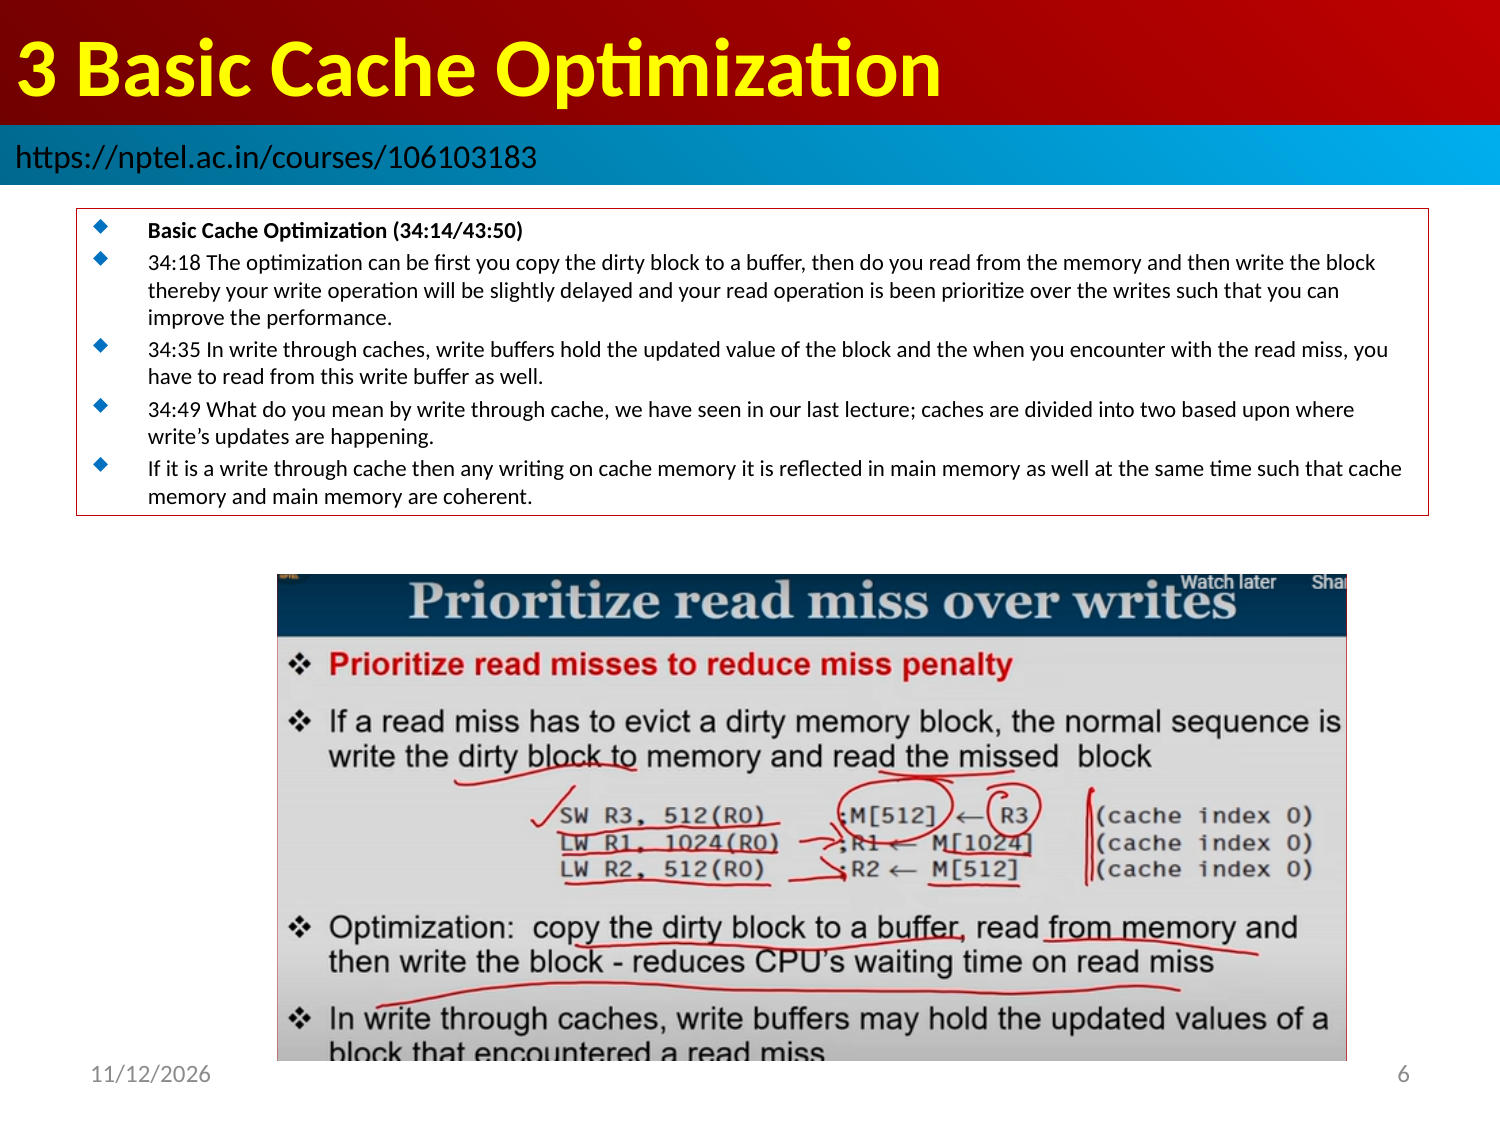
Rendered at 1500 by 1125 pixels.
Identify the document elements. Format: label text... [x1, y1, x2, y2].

slide_number 6 [1074, 1042, 1425, 1103]
subtitle Basic Cache Optimization (34:14/43:50) 34:18 The optimization can be first you copy the dirty block to a buffer, then do you read from the memory and then write the block thereby your write operation will be slightly delayed and your read operation is been prioritize over the writes such that you can improve the performance. 34:35 In write through caches, write buffers hold the updated value of the block and the when you encounter with the read miss, you have to read from this write buffer as well. 34:49 What do you mean by write through cache, we have seen in our last lecture; caches are divided into two based upon where write’s updates are happening. If it is a write through cache then any writing on cache memory it is reflected in main memory as well at the same time such that cache memory and main memory are coherent. [76, 208, 1429, 516]
title 3 Basic Cache Optimization [0, 0, 1500, 125]
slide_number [75, 1042, 425, 1103]
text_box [277, 573, 1347, 1061]
text_box https://nptel.ac.in/courses/106103183 [0, 125, 1500, 185]
